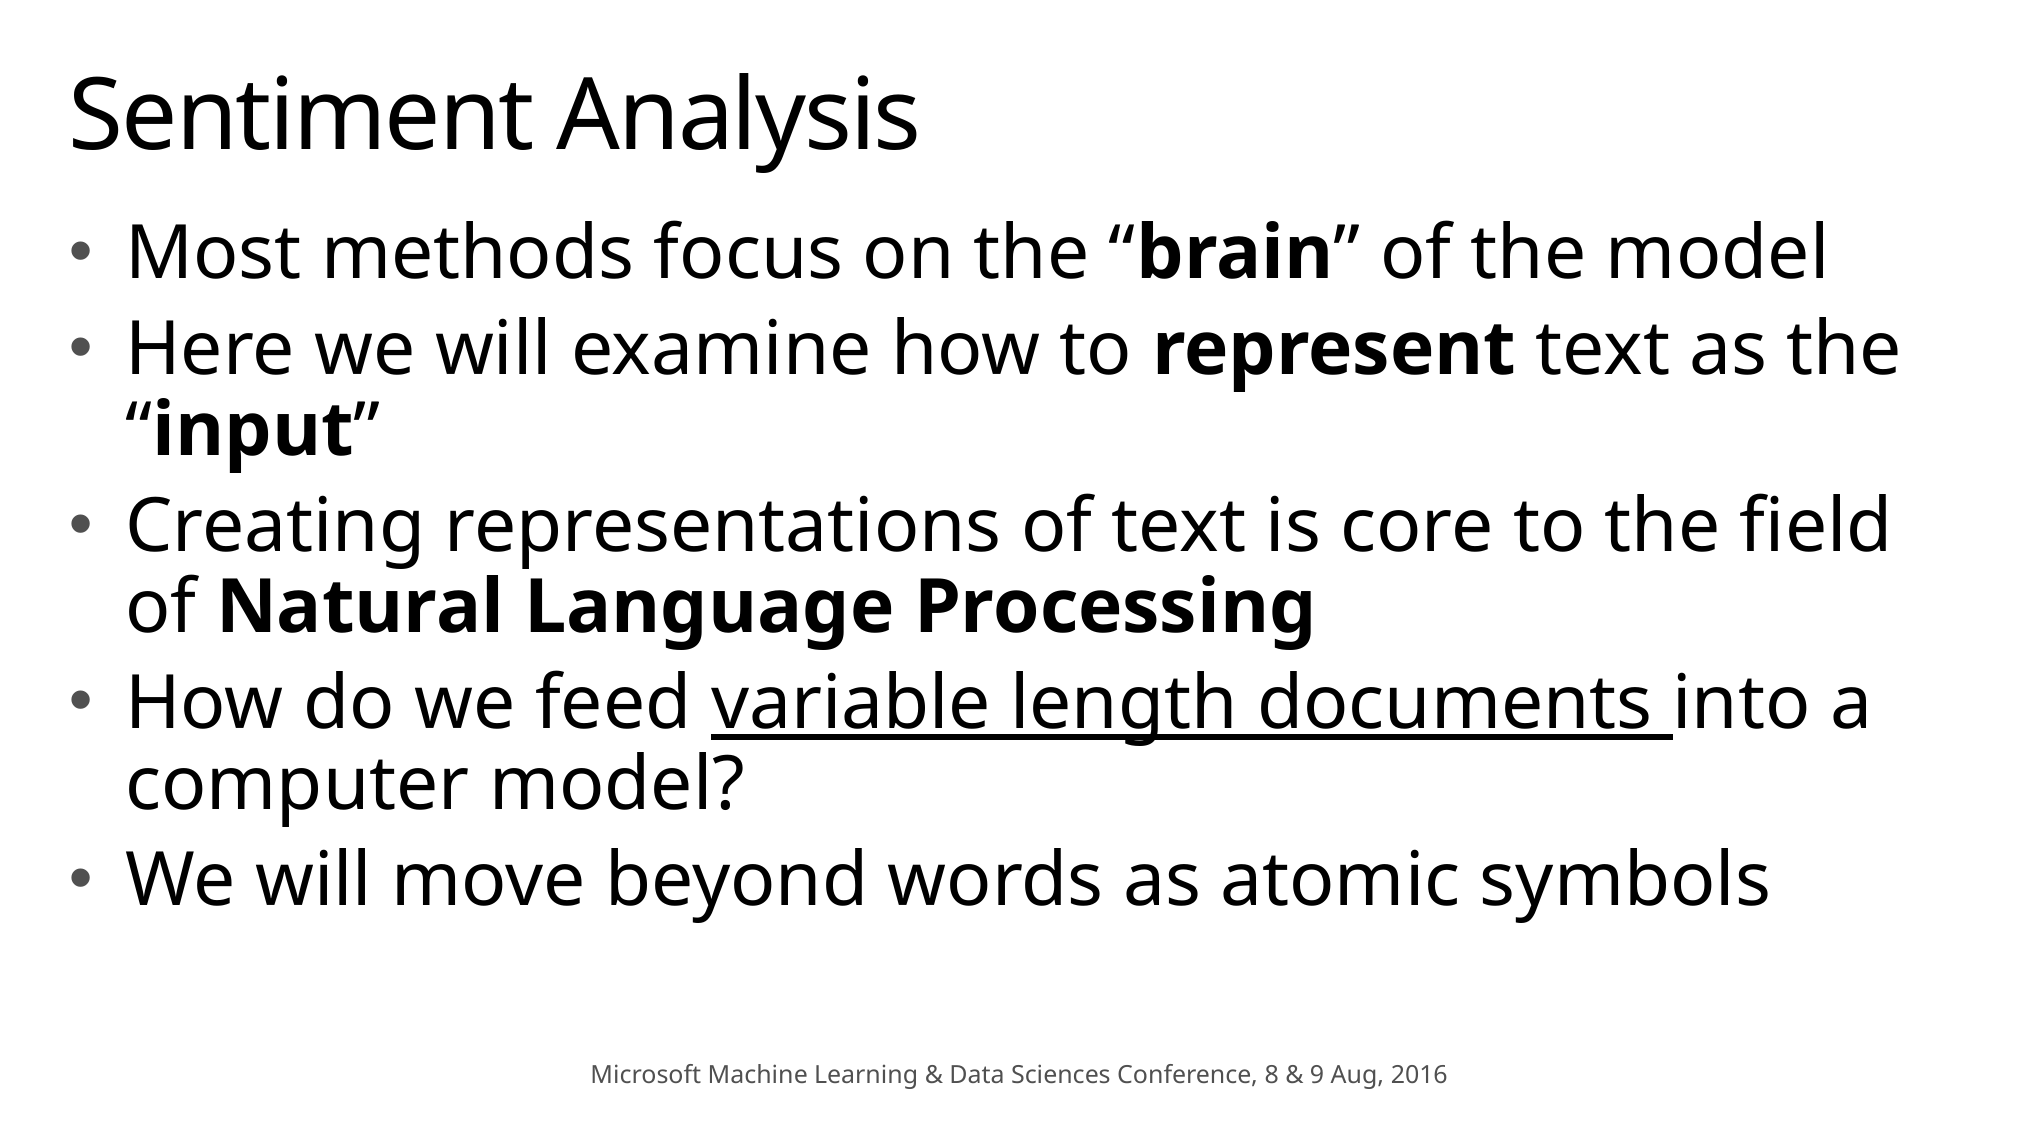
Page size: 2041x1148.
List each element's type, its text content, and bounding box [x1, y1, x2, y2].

list Most methods focus on the “brain” of the model Here we will examine how to represent text as the “input” Creating representations of text is core to the field of Natural Language Processing How do we feed variable length documents into a computer model? We will move beyond words as atomic symbols [45, 199, 1996, 875]
title Sentiment Analysis [45, 48, 1996, 199]
